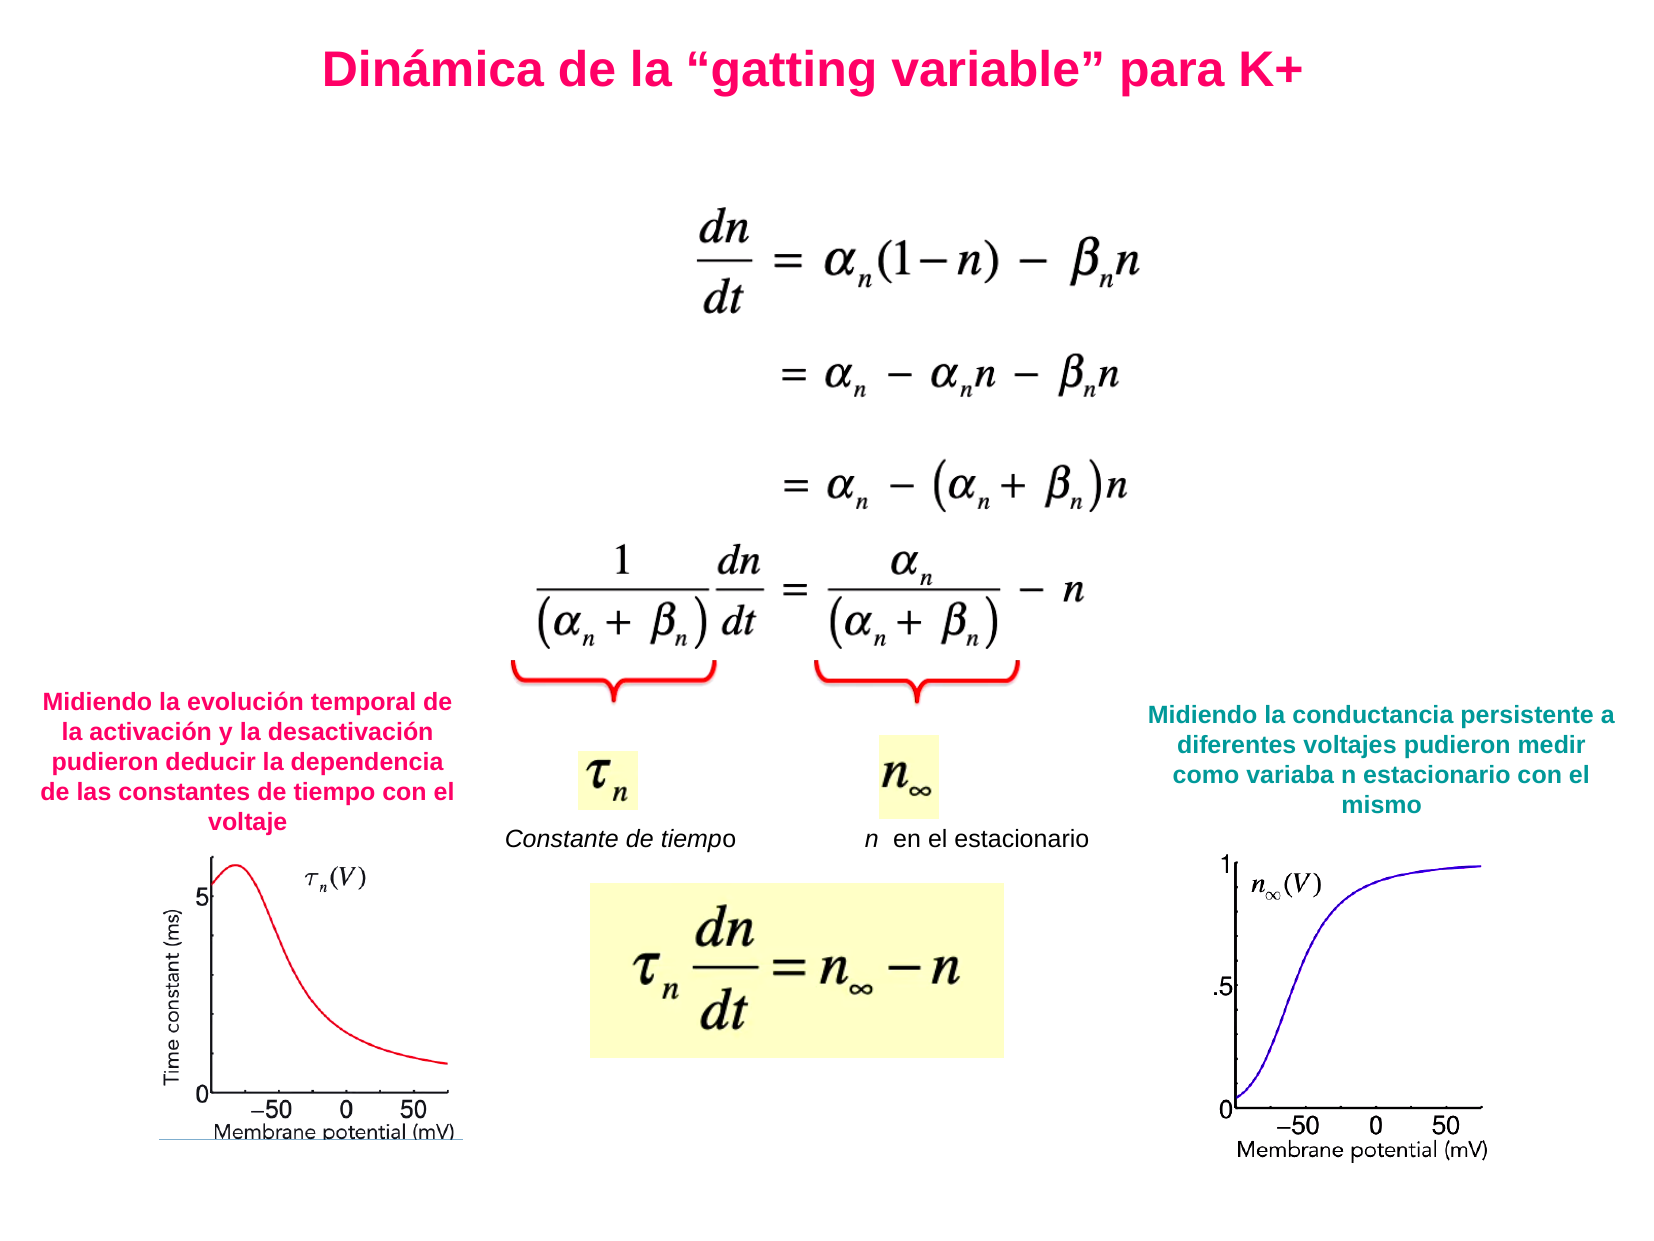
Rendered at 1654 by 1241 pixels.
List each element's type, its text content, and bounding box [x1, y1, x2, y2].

picture [1192, 843, 1503, 1170]
picture [440, 331, 1176, 727]
text_box Midiendo la evolución temporal de la activación y la desactivación pudieron deducir la dependencia de las constantes de tiempo con el voltaje [23, 677, 473, 833]
text_box Dinámica de la “gatting variable” para K+ [307, 29, 1320, 101]
text_box Midiendo la conductancia persistente a diferentes voltajes pudieron medir como variaba n estacionario con el mismo [1127, 690, 1636, 818]
picture [590, 882, 1005, 1058]
picture [159, 848, 463, 1140]
picture [678, 206, 1164, 330]
text_box Constante de tiempo [490, 815, 752, 858]
text_box n en el estacionario [850, 815, 1105, 858]
picture [879, 735, 940, 819]
picture [578, 751, 638, 810]
